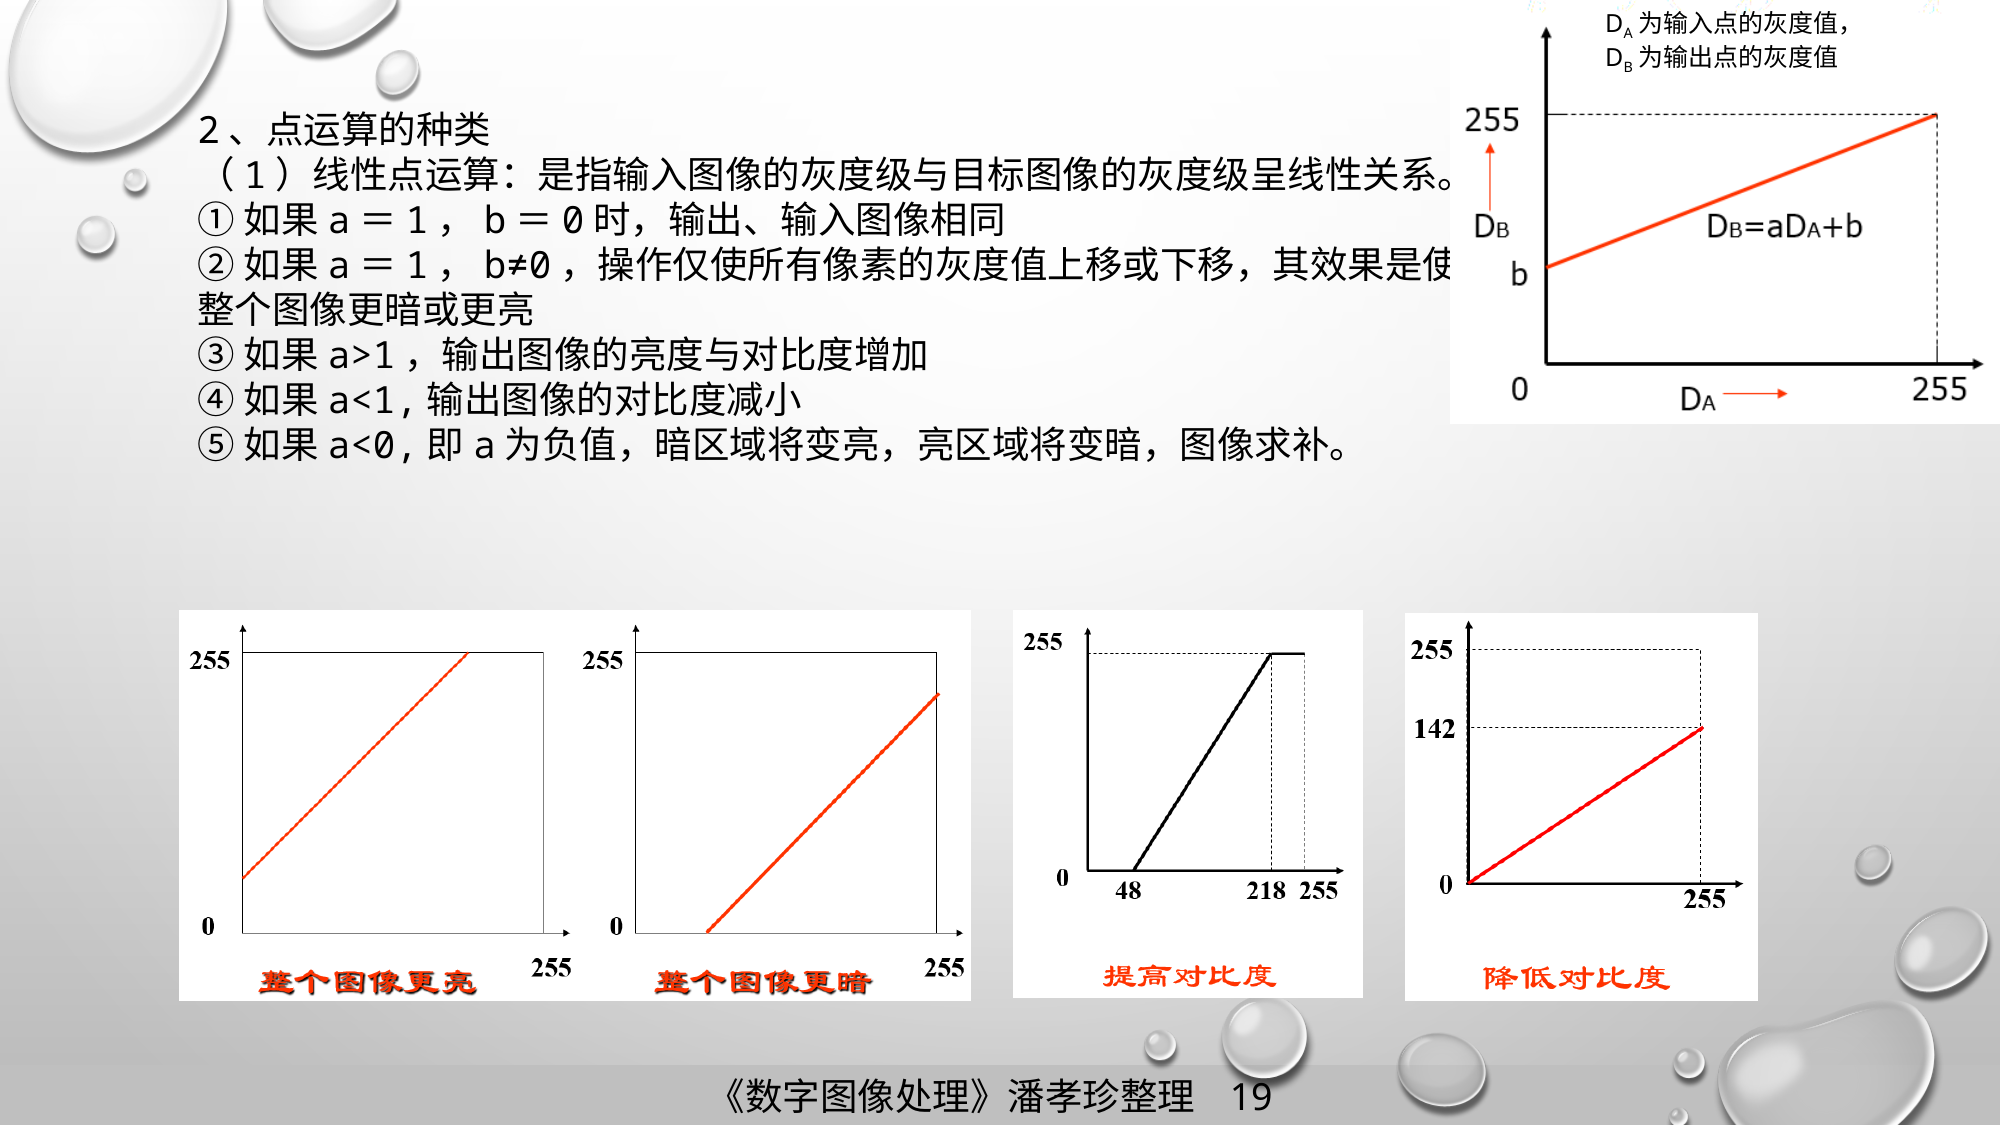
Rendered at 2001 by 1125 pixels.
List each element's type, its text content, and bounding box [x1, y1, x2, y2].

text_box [1450, 0, 2000, 425]
picture [0, 0, 2000, 1125]
text_box 2、点运算的种类 （1）线性点运算：是指输入图像的灰度级与目标图像的灰度级呈线性关系。 ①如果a＝1，b＝0时，输出、输入图像相同 ②如果a＝1，b≠0，操作仅使所有像素的灰度值上移或下移，其效果是使 整个图像更暗或更亮 ③如果a>1，输出图像的亮度与对比度增加 ④如果a<1,输出图像的对比度减小 ⑤如果a<0,即a为负值，暗区域将变亮，亮区域将变暗，图像求补。 [182, 98, 1758, 519]
